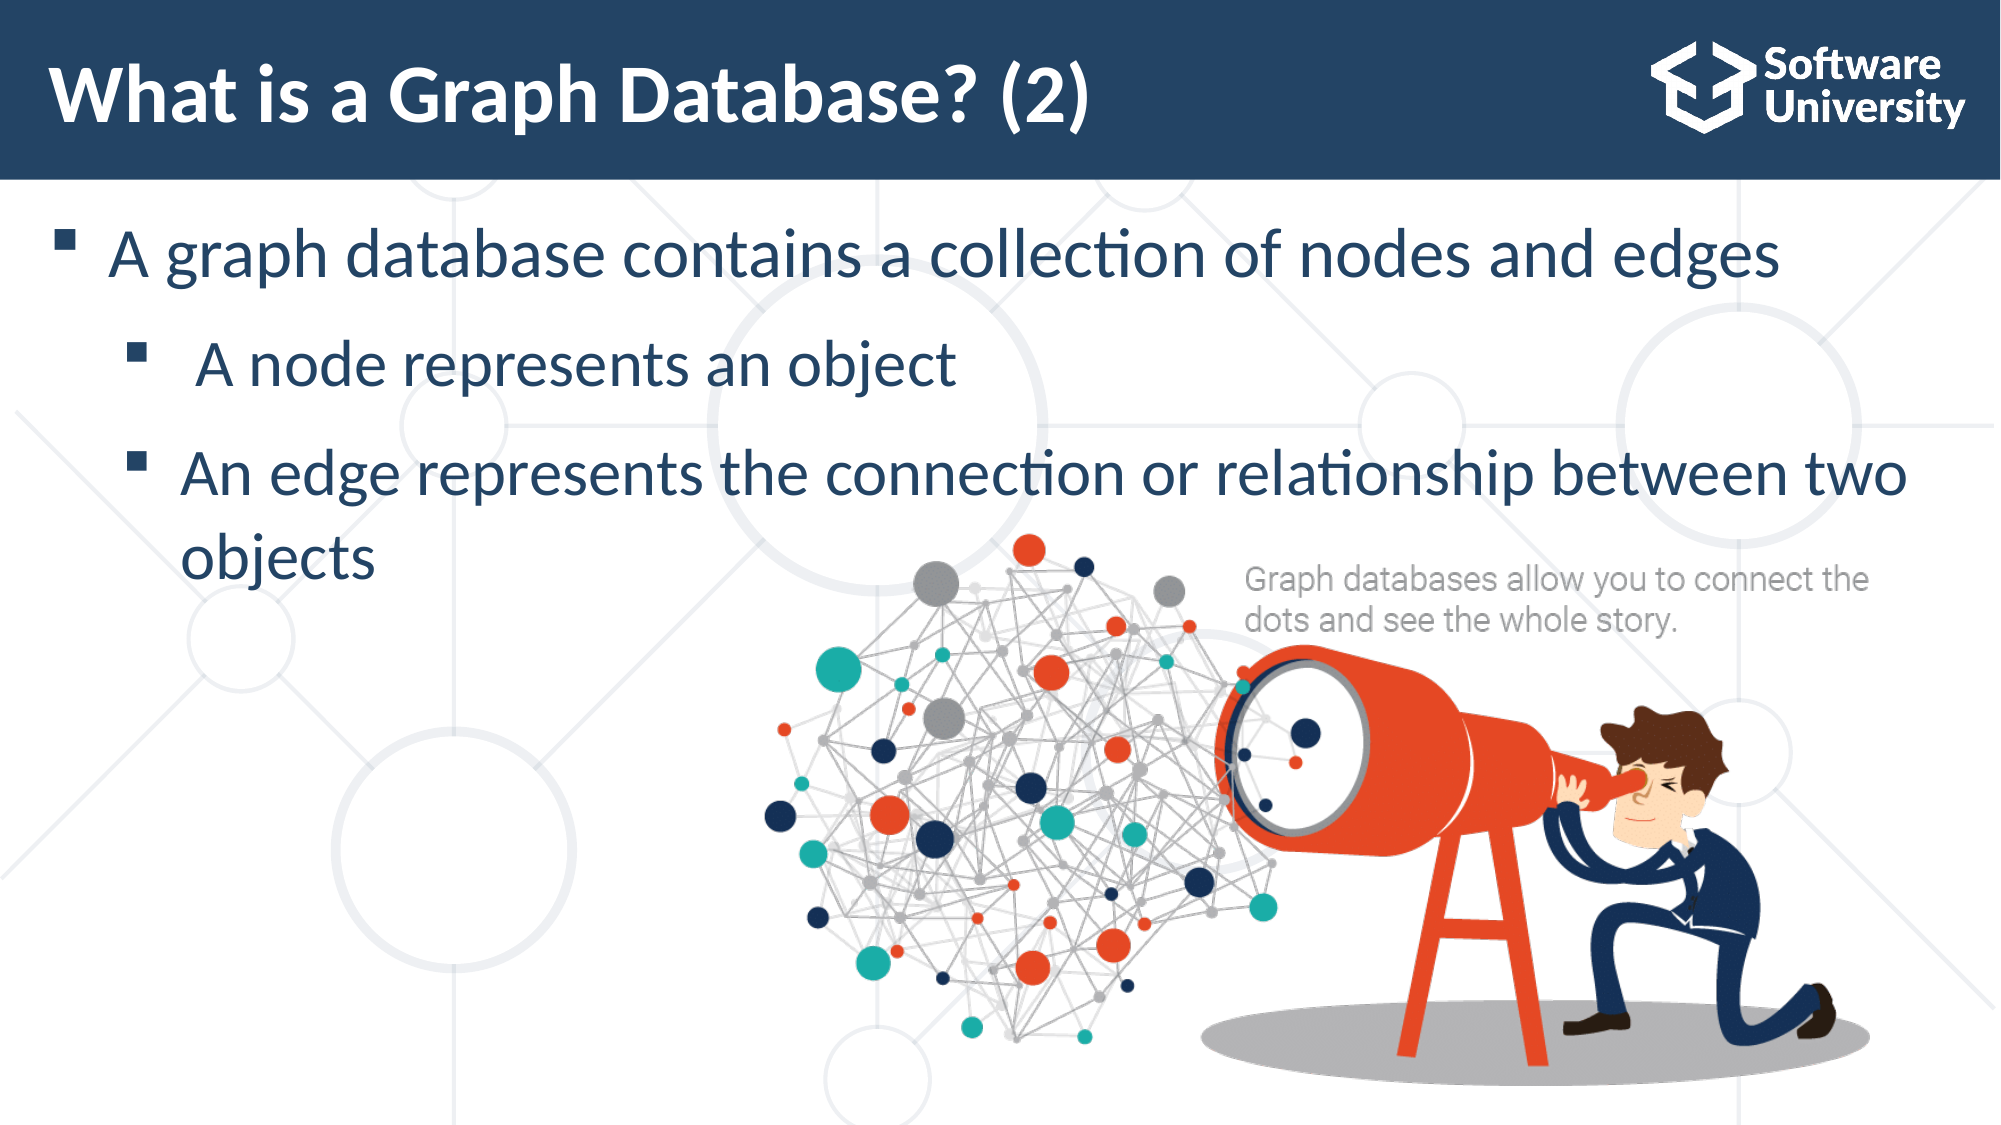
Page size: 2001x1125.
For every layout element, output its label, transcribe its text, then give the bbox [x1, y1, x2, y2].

list A graph database contains a collection of nodes and edges A node represents an object An edge represents the connection or relationship between two objects [31, 196, 1970, 1104]
picture [1651, 41, 1966, 134]
title What is a Graph Database? (2) [31, 16, 1625, 162]
picture [741, 517, 1904, 1086]
